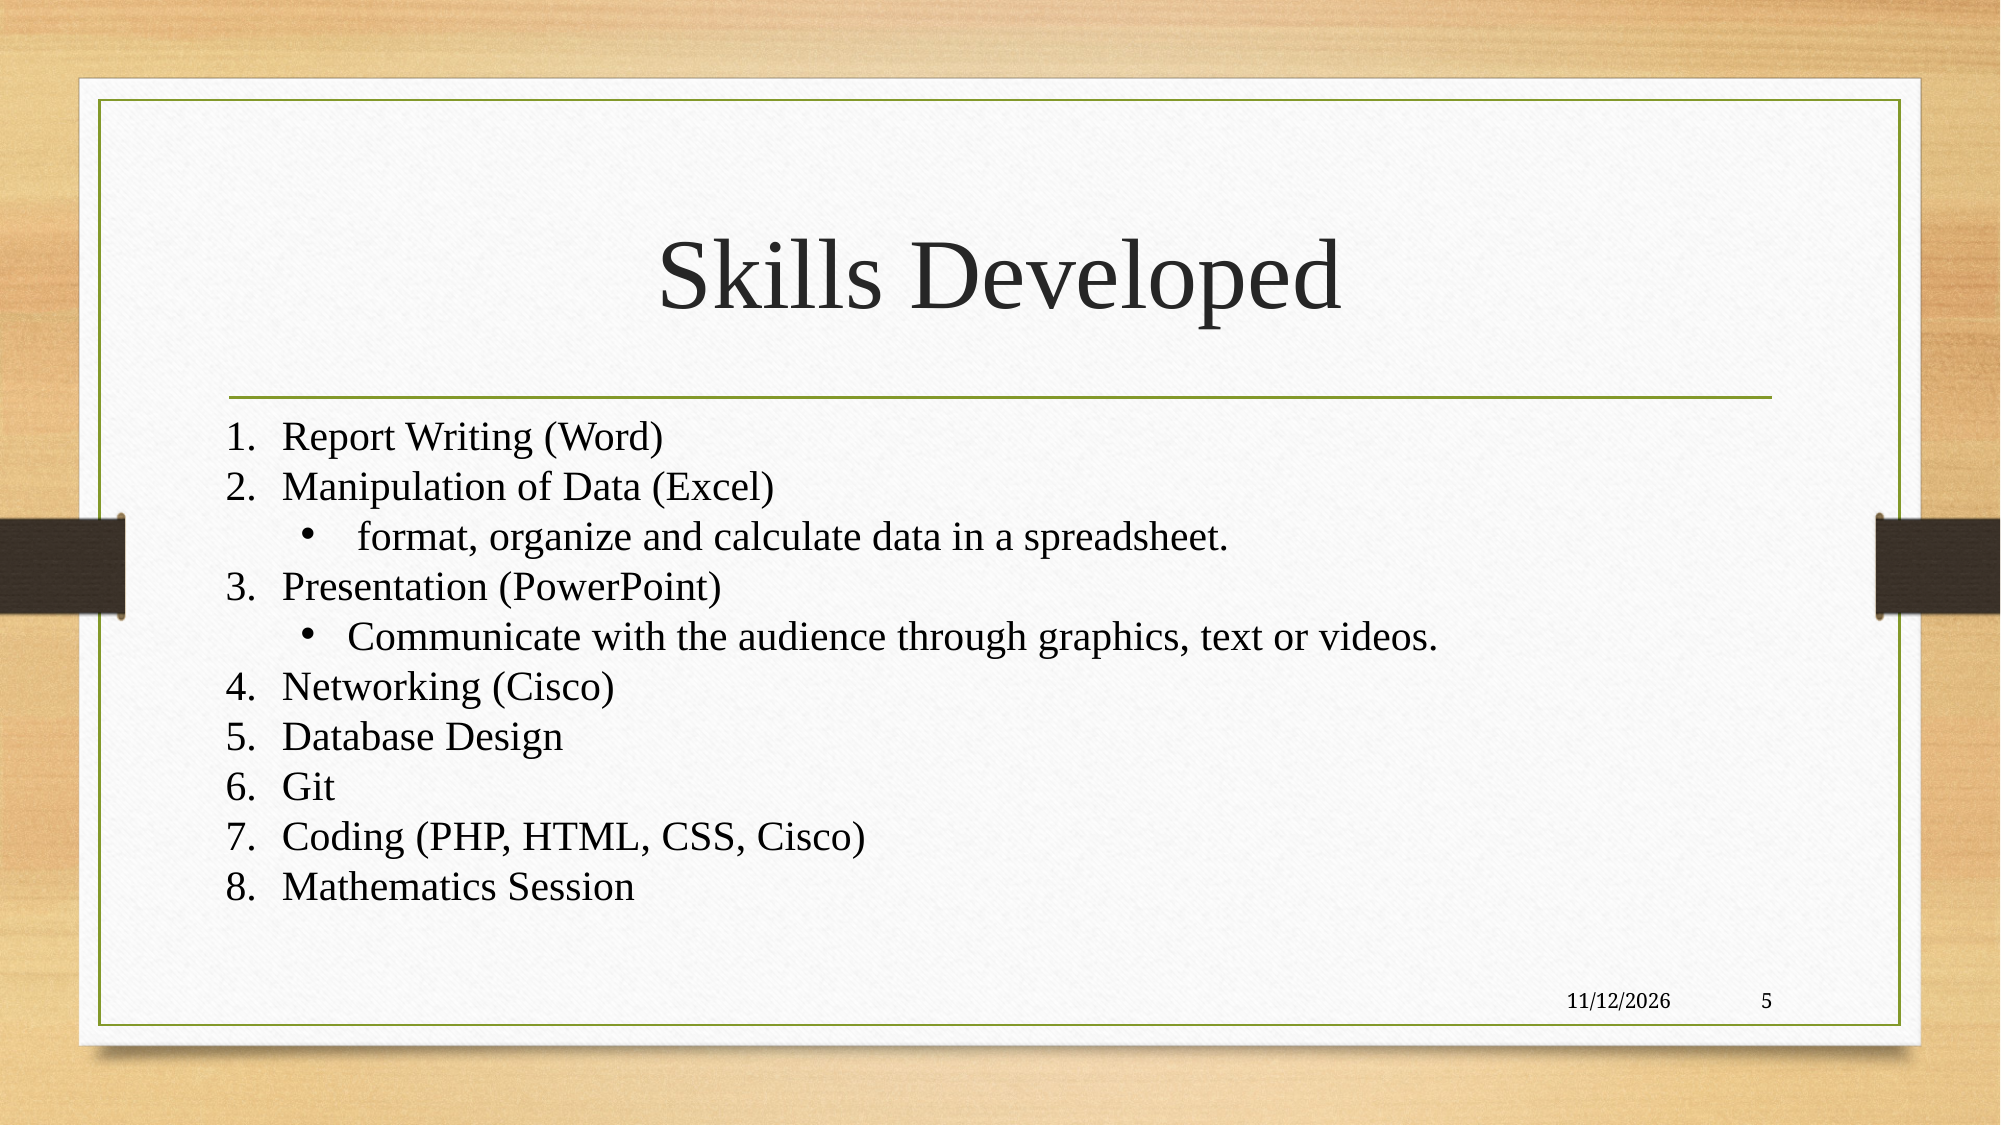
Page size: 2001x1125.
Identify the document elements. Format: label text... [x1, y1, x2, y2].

picture [0, 0, 2001, 1125]
text_box Report Writing (Word) Manipulation of Data (Excel) format, organize and calculate data in a spreadsheet. Presentation (PowerPoint) Communicate with the audience through graphics, text or videos. Networking (Cisco) Database Design Git Coding (PHP, HTML, CSS, Cisco) Mathematics Session [210, 401, 1786, 917]
title Skills Developed [212, 161, 1788, 375]
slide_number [1423, 979, 1686, 1025]
slide_number 5 [1698, 979, 1788, 1025]
